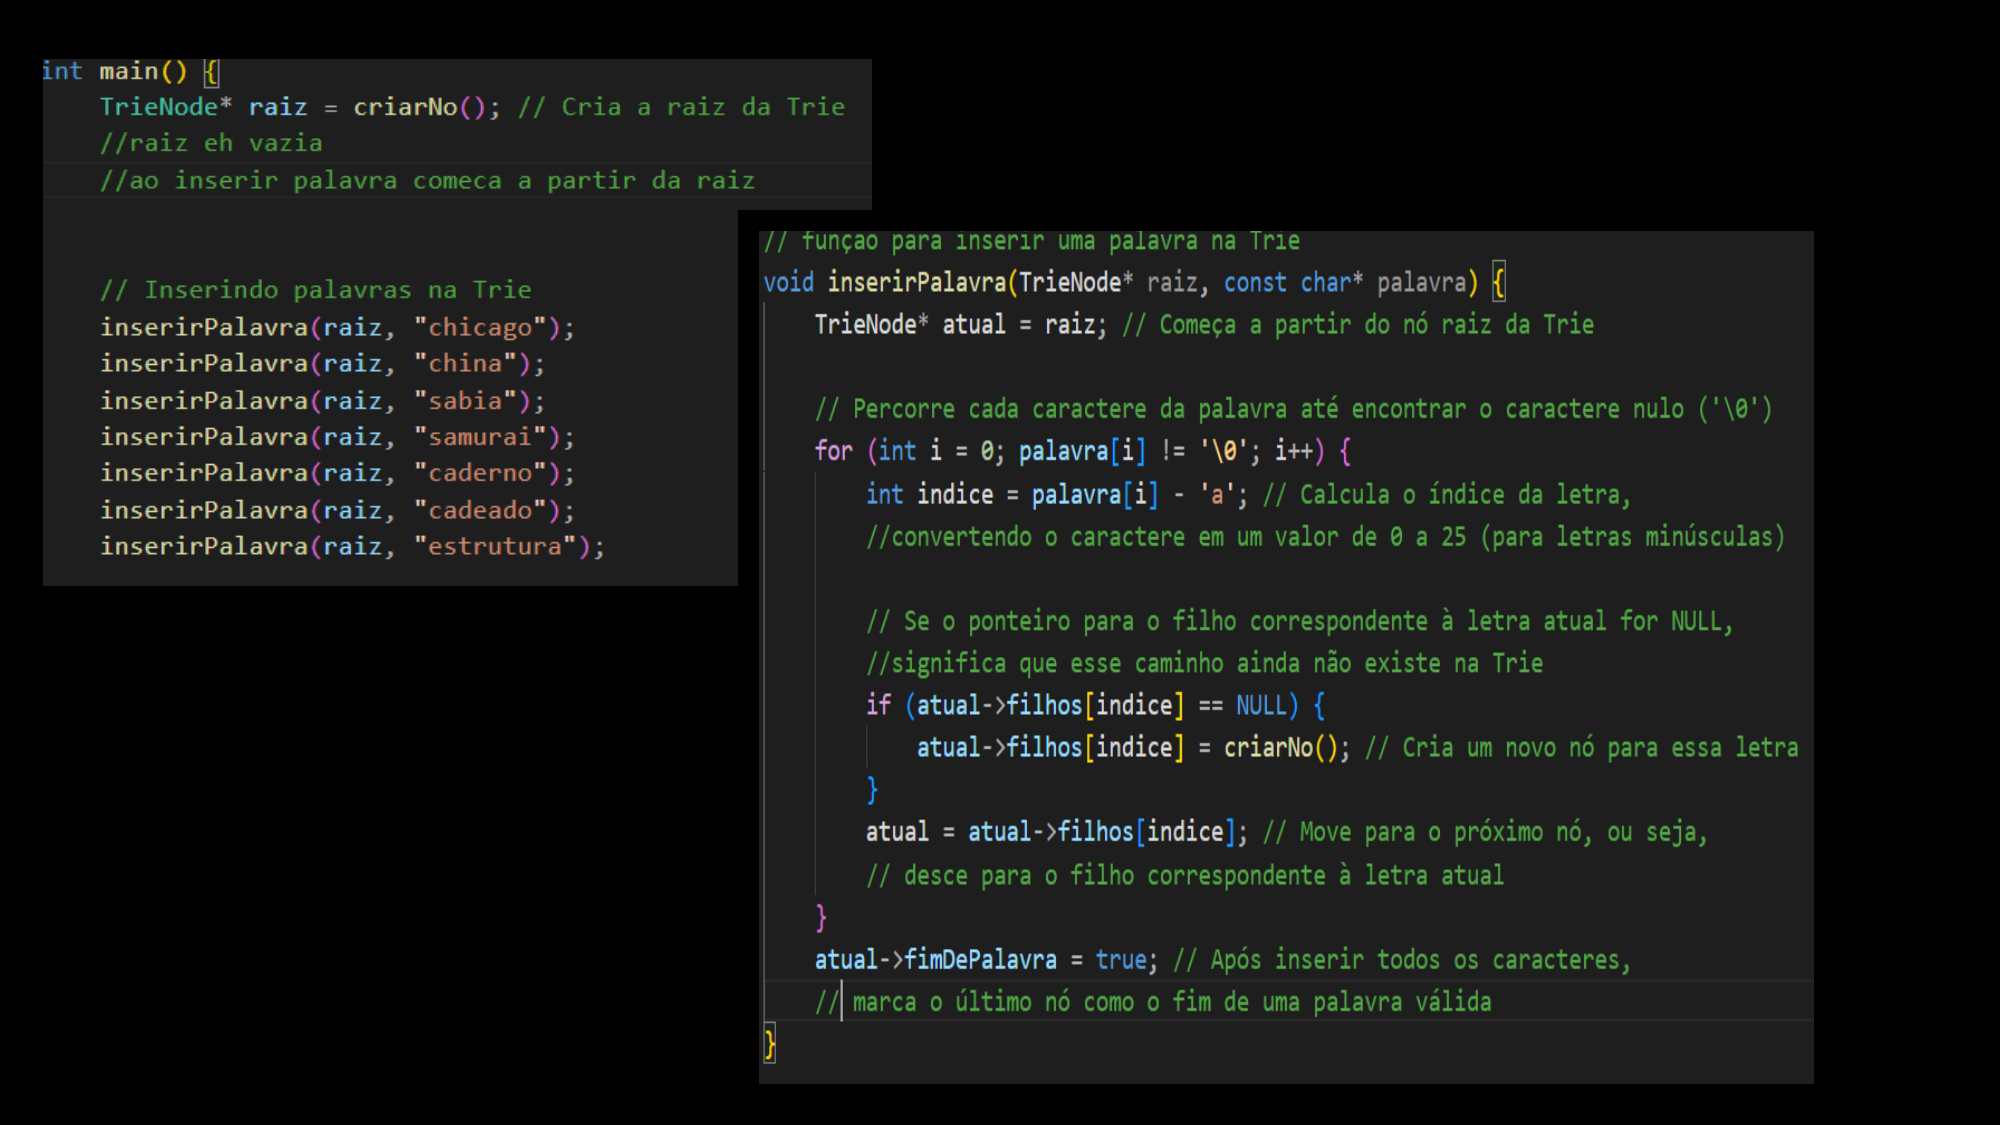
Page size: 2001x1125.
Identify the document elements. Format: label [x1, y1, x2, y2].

picture [43, 59, 1814, 1085]
